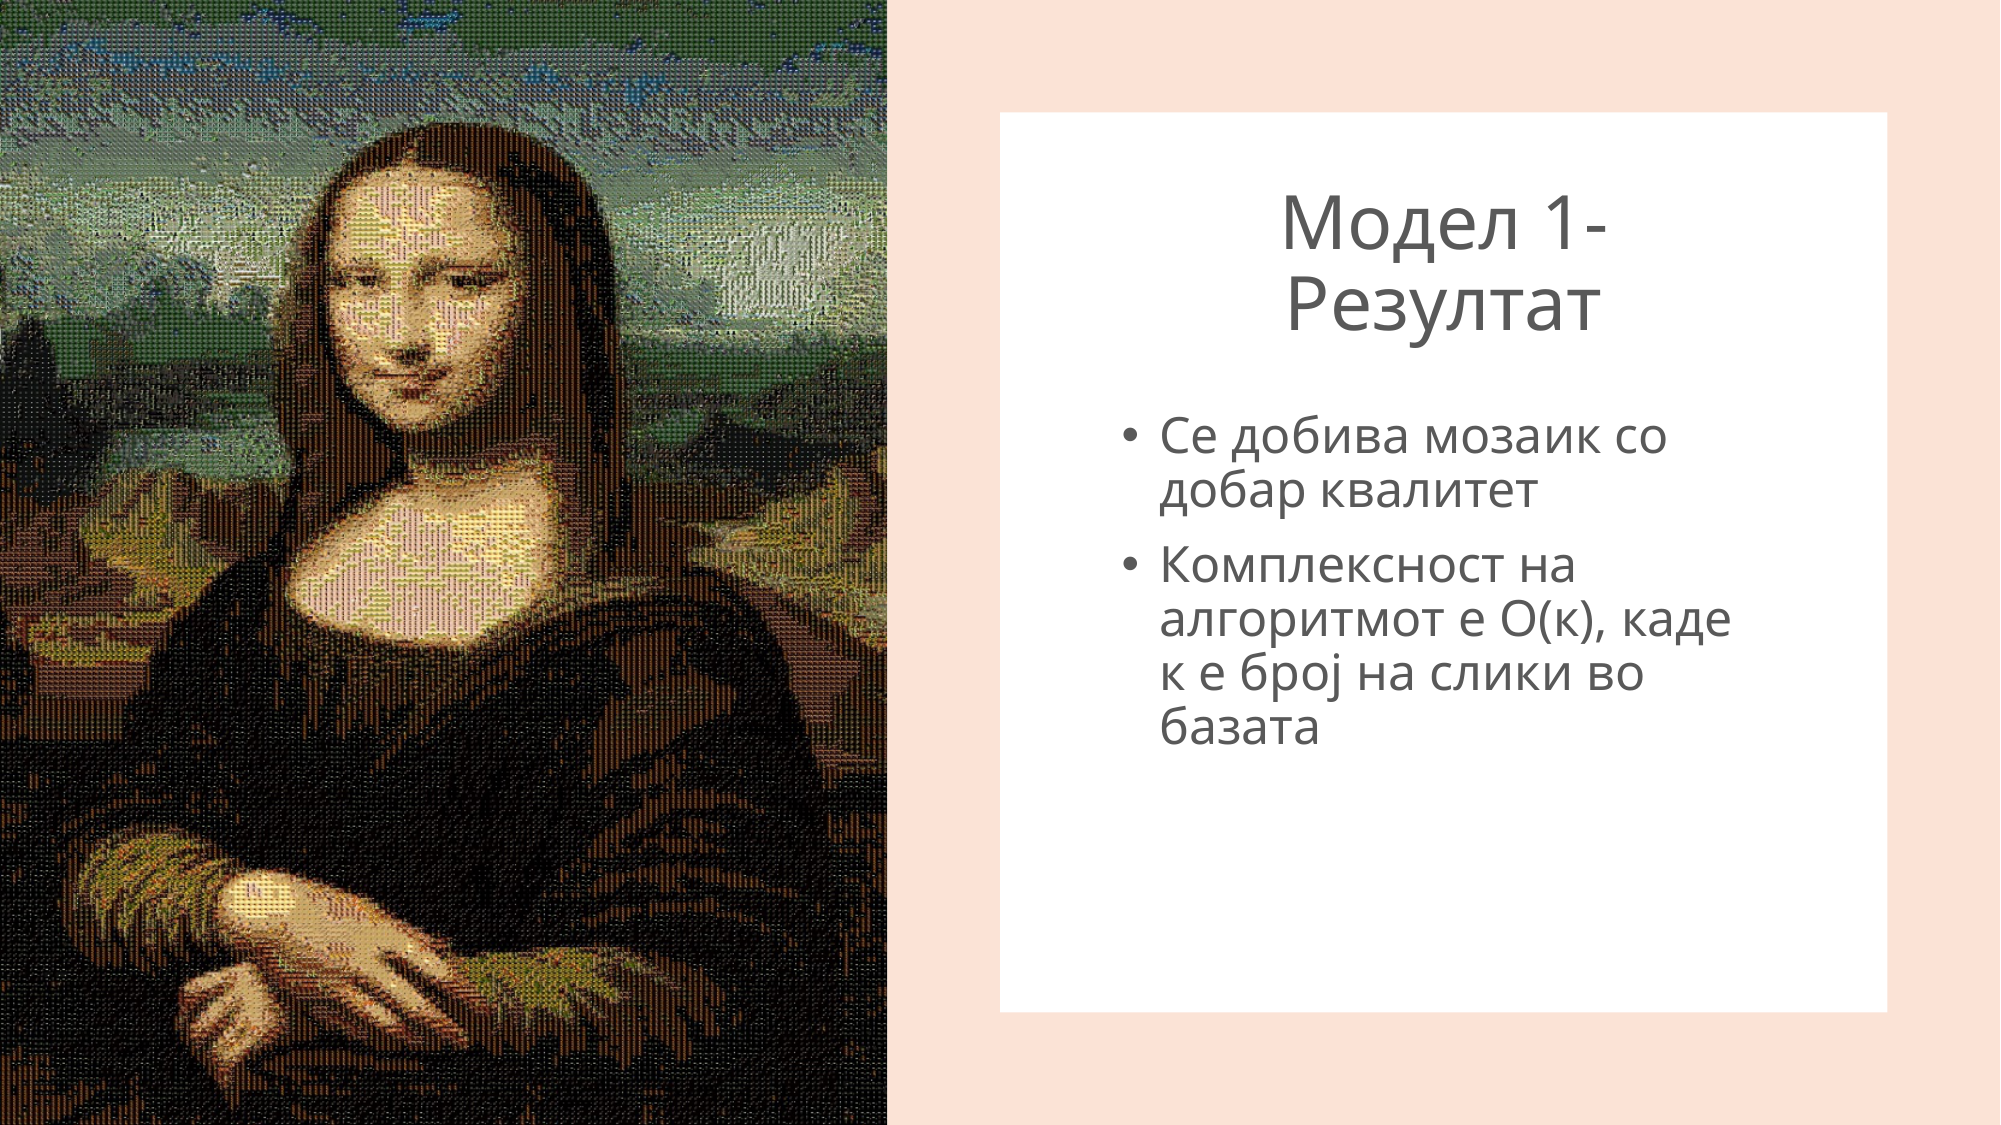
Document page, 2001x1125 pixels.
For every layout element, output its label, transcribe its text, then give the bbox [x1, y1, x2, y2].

text_box [999, 111, 1889, 1014]
title Модел 1- Резултат [1106, 205, 1781, 355]
text_box [888, 0, 2000, 1125]
list Се добива мозаик со добар квалитет Комплексност на алгоритмот е О(к), каде к е број на слики во базата [1106, 403, 1781, 908]
picture [0, 0, 888, 1125]
